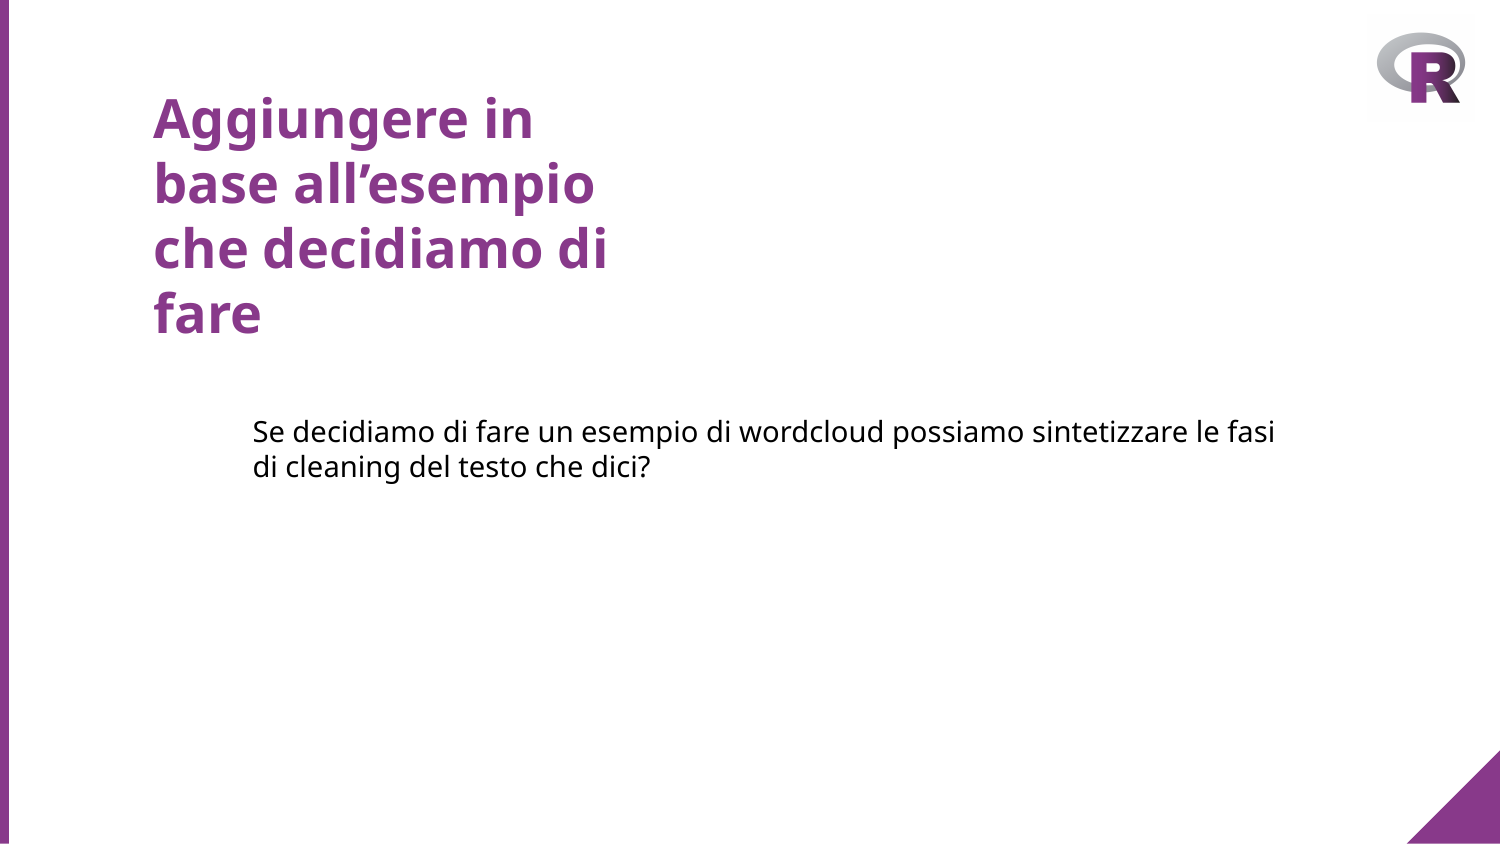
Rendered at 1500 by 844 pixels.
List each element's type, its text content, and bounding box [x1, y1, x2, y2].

text_box Se decidiamo di fare un esempio di wordcloud possiamo sintetizzare le fasi di cleaning del testo che dici? [237, 398, 1296, 609]
picture [1367, 14, 1475, 122]
title Aggiungere in base all’esempio che decidiamo di fare [138, 69, 668, 210]
